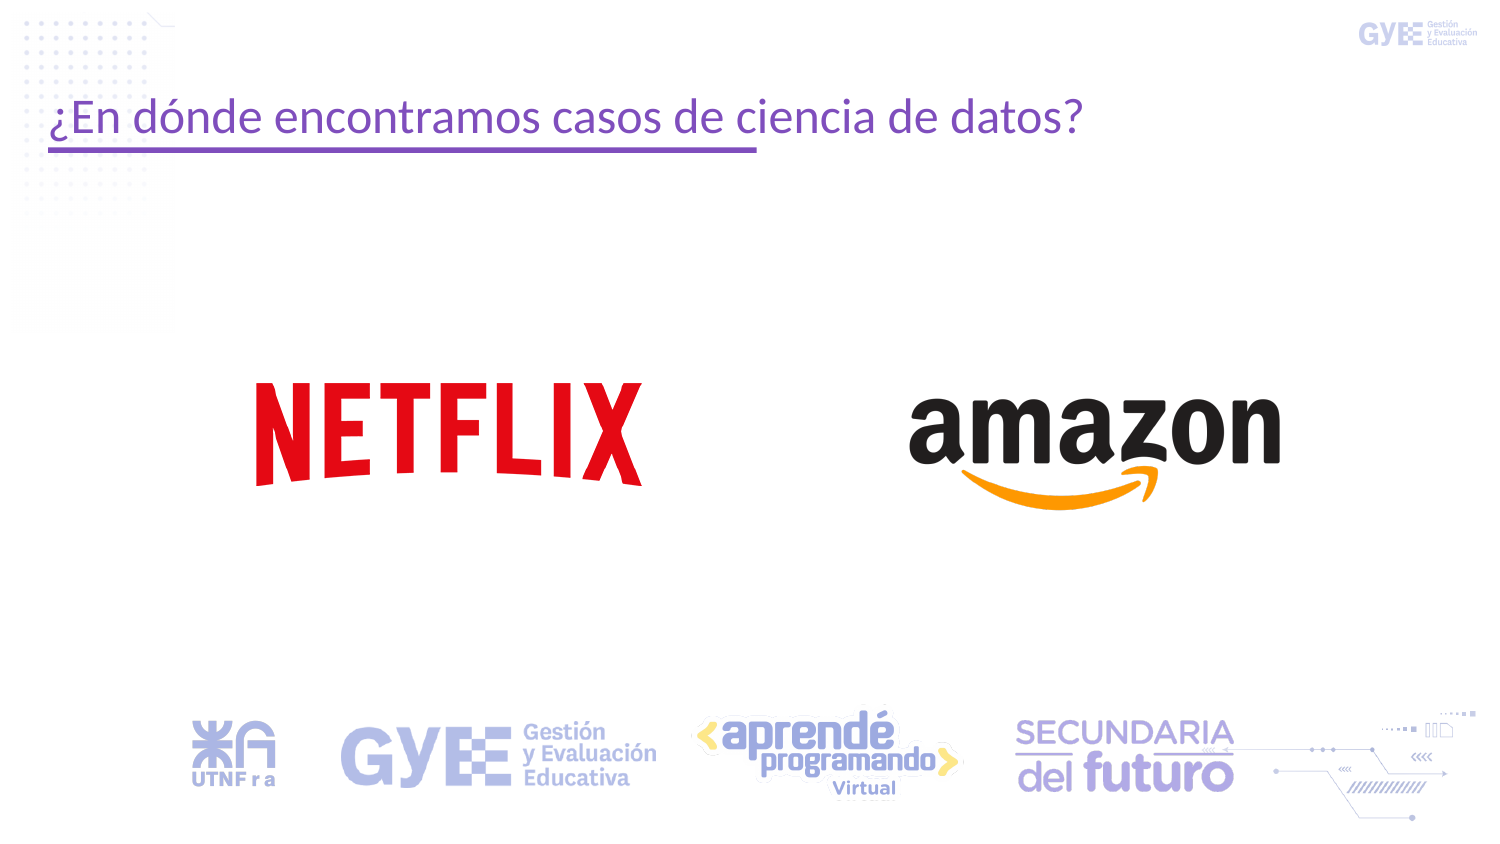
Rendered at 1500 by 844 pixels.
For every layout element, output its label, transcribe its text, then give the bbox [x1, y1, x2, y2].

picture [186, 712, 283, 798]
picture [199, 177, 698, 677]
picture [688, 200, 1485, 835]
text_box [180, 147, 757, 153]
picture [11, 11, 175, 334]
picture [1358, 19, 1478, 46]
text_box ¿En dónde encontramos casos de ciencia de datos? [180, 78, 1320, 151]
picture [341, 721, 656, 789]
